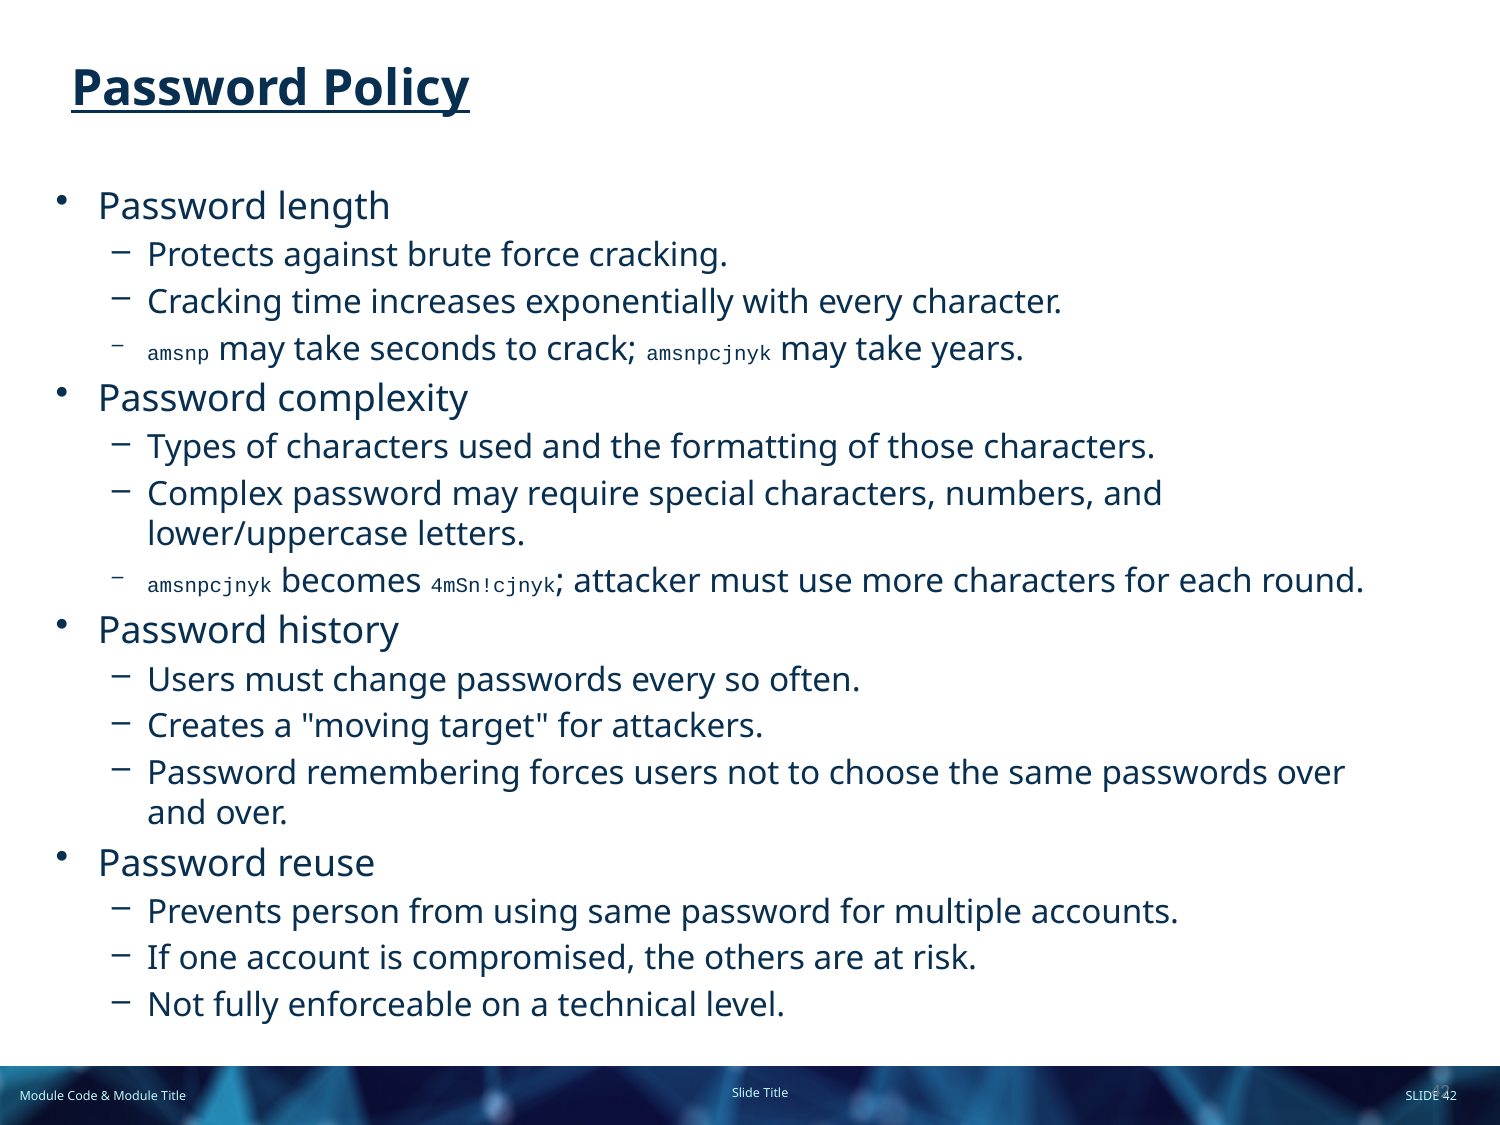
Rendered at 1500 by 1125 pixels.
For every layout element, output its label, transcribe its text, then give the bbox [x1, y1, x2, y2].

title Password Policy [56, 16, 1444, 155]
picture [0, 1066, 1500, 1125]
slide_number 42 [1407, 1067, 1450, 1113]
list Password length Protects against brute force cracking. Cracking time increases exponentially with every character. amsnp may take seconds to crack; amsnpcjnyk may take years. Password complexity Types of characters used and the formatting of those characters. Complex password may require special characters, numbers, and lower/uppercase letters. amsnpcjnyk becomes 4mSn!cjnyk; attacker must use more characters for each round. Password history Users must change passwords every so often. Creates a "moving target" for attackers. Password remembering forces users not to choose the same passwords over and over. Password reuse Prevents person from using same password for multiple accounts. If one account is compromised, the others are at risk. Not fully enforceable on a technical level. [40, 174, 1429, 955]
